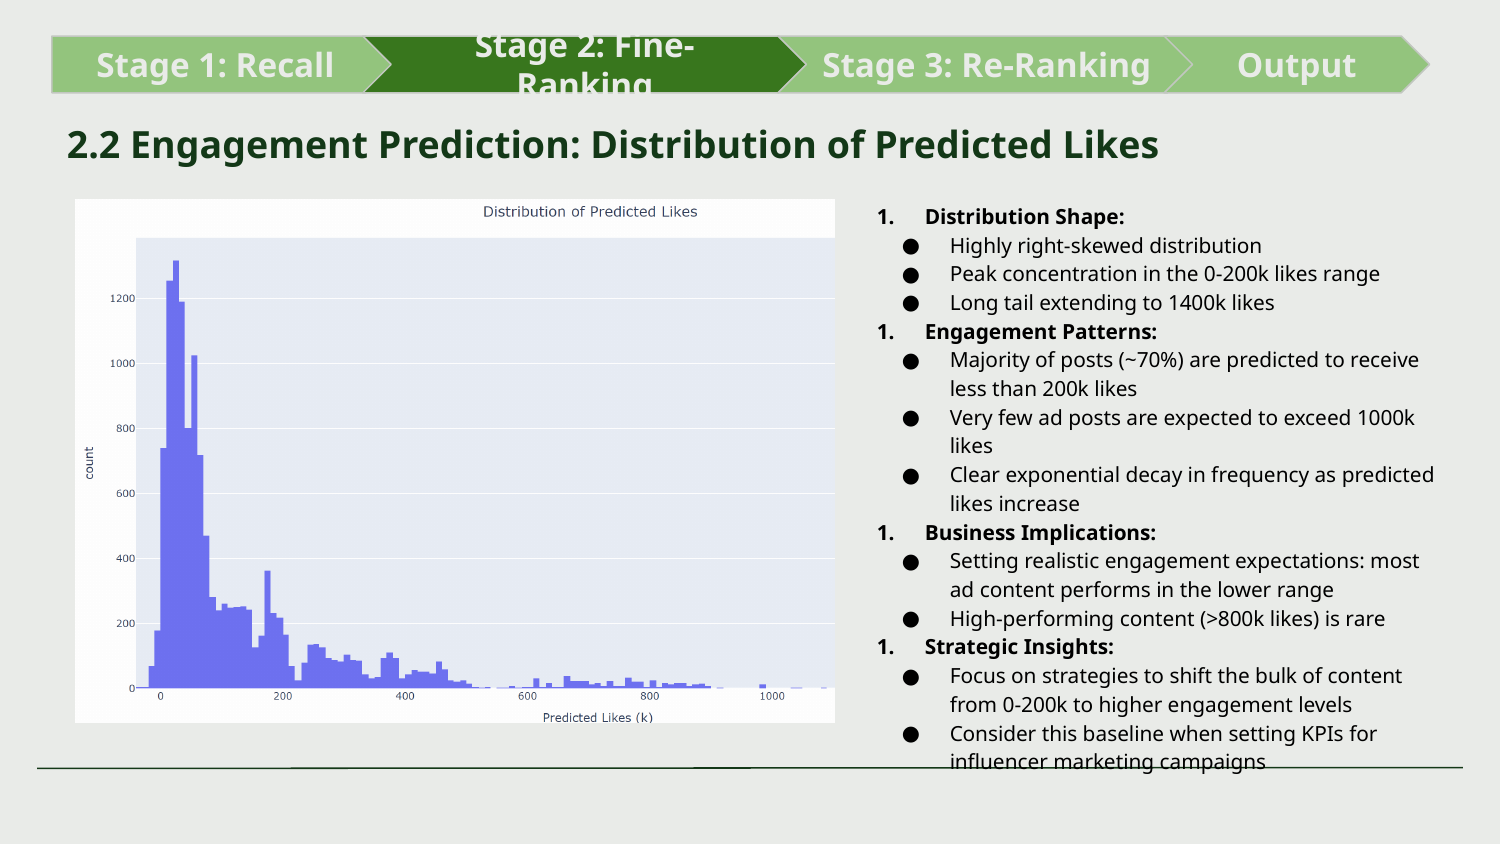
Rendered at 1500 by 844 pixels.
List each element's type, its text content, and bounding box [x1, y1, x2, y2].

title 2.2 Engagement Prediction: Distribution of Predicted Likes [51, 99, 1477, 179]
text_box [51, 35, 1430, 94]
text_box Distribution Shape: Highly right-skewed distribution Peak concentration in the 0-200k likes range Long tail extending to 1400k likes Engagement Patterns: Majority of posts (~70%) are predicted to receive less than 200k likes Very few ad posts are expected to exceed 1000k likes Clear exponential decay in frequency as predicted likes increase Business Implications: Setting realistic engagement expectations: most ad content performs in the lower range High-performing content (>800k likes) is rare Strategic Insights: Focus on strategies to shift the bulk of content from 0-200k to higher engagement levels Consider this baseline when setting KPIs for influencer marketing campaigns [834, 184, 1453, 789]
picture [74, 199, 836, 724]
